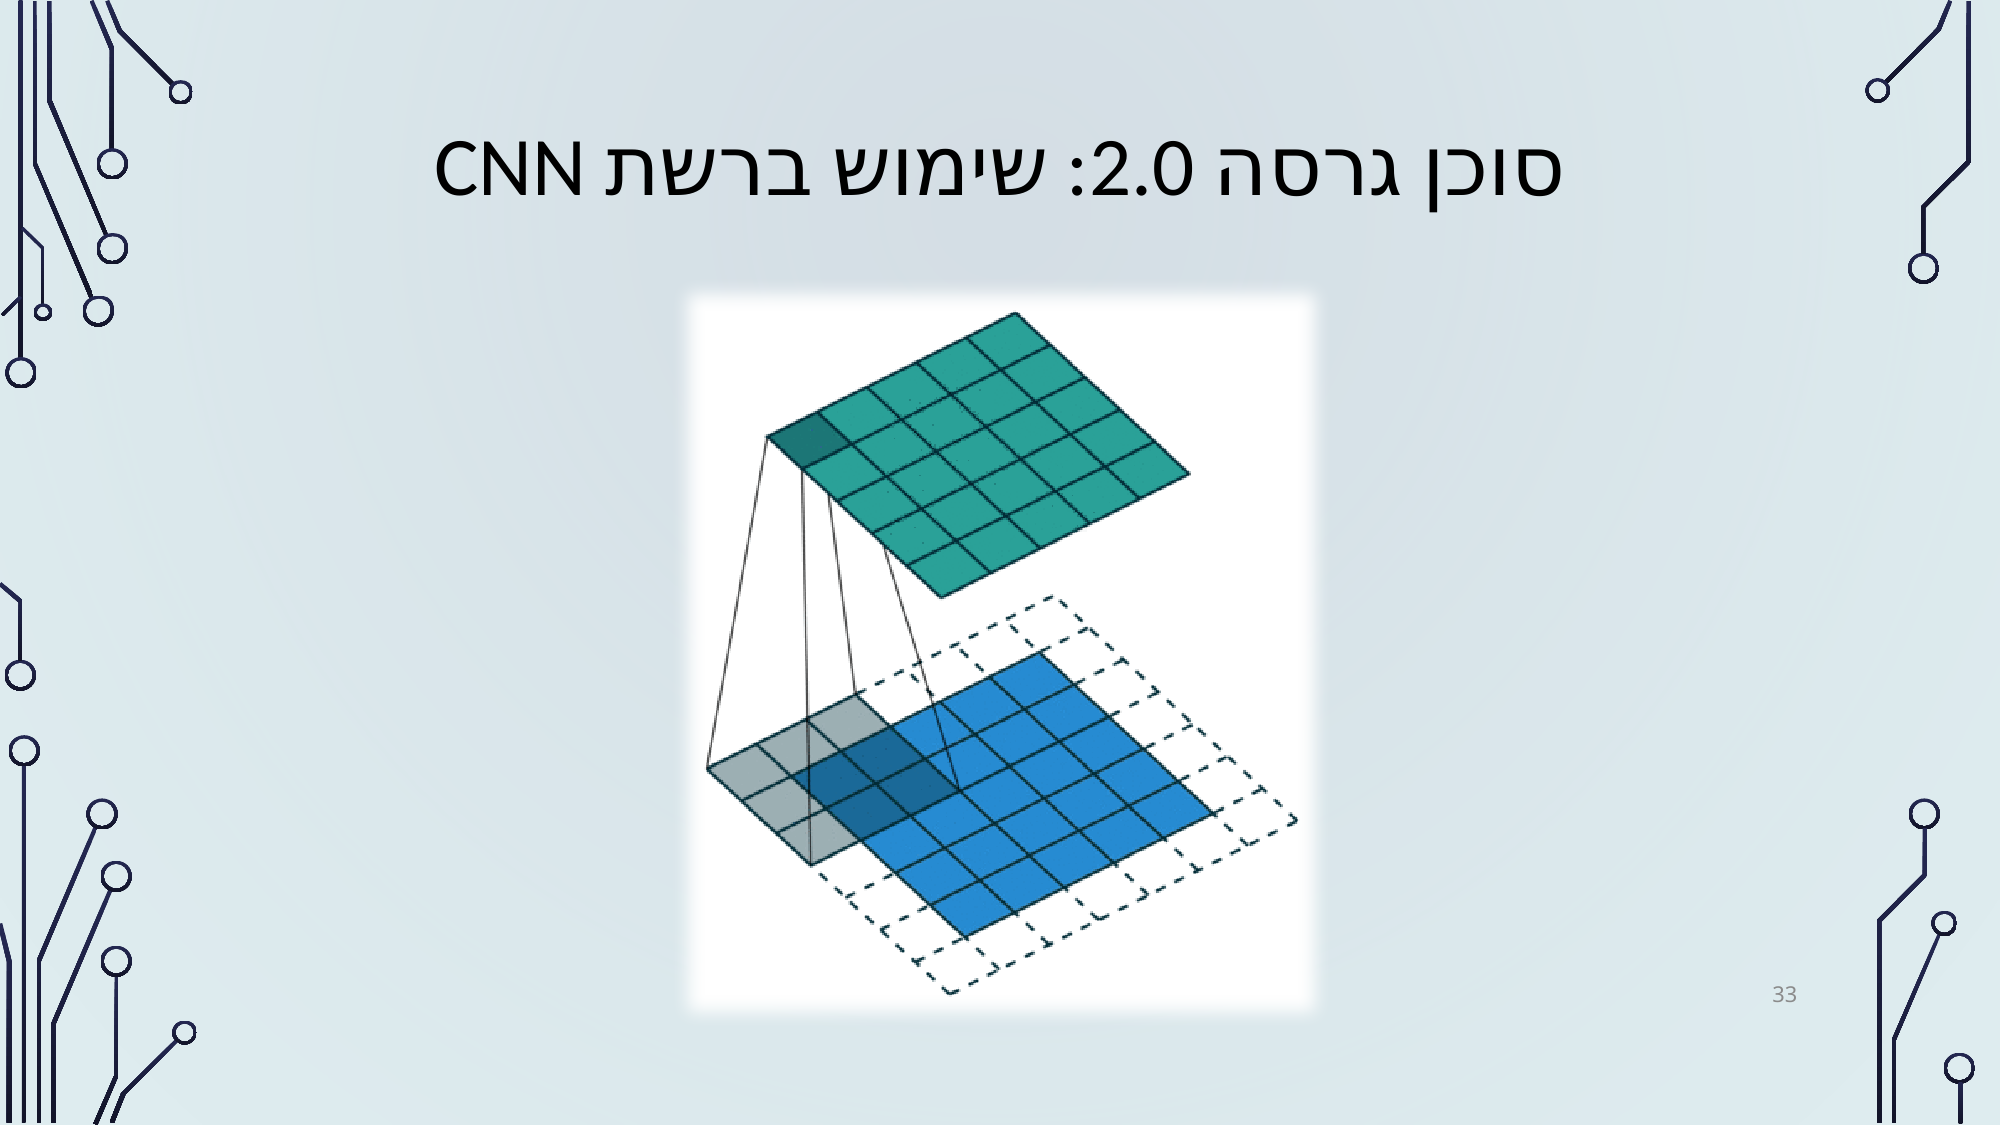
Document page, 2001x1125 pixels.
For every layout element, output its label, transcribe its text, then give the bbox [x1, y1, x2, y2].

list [669, 276, 1333, 1030]
slide_number 33 [1685, 965, 1813, 1025]
title סוכן גרסה 2.0: שימוש ברשת CNN [137, 59, 1863, 278]
